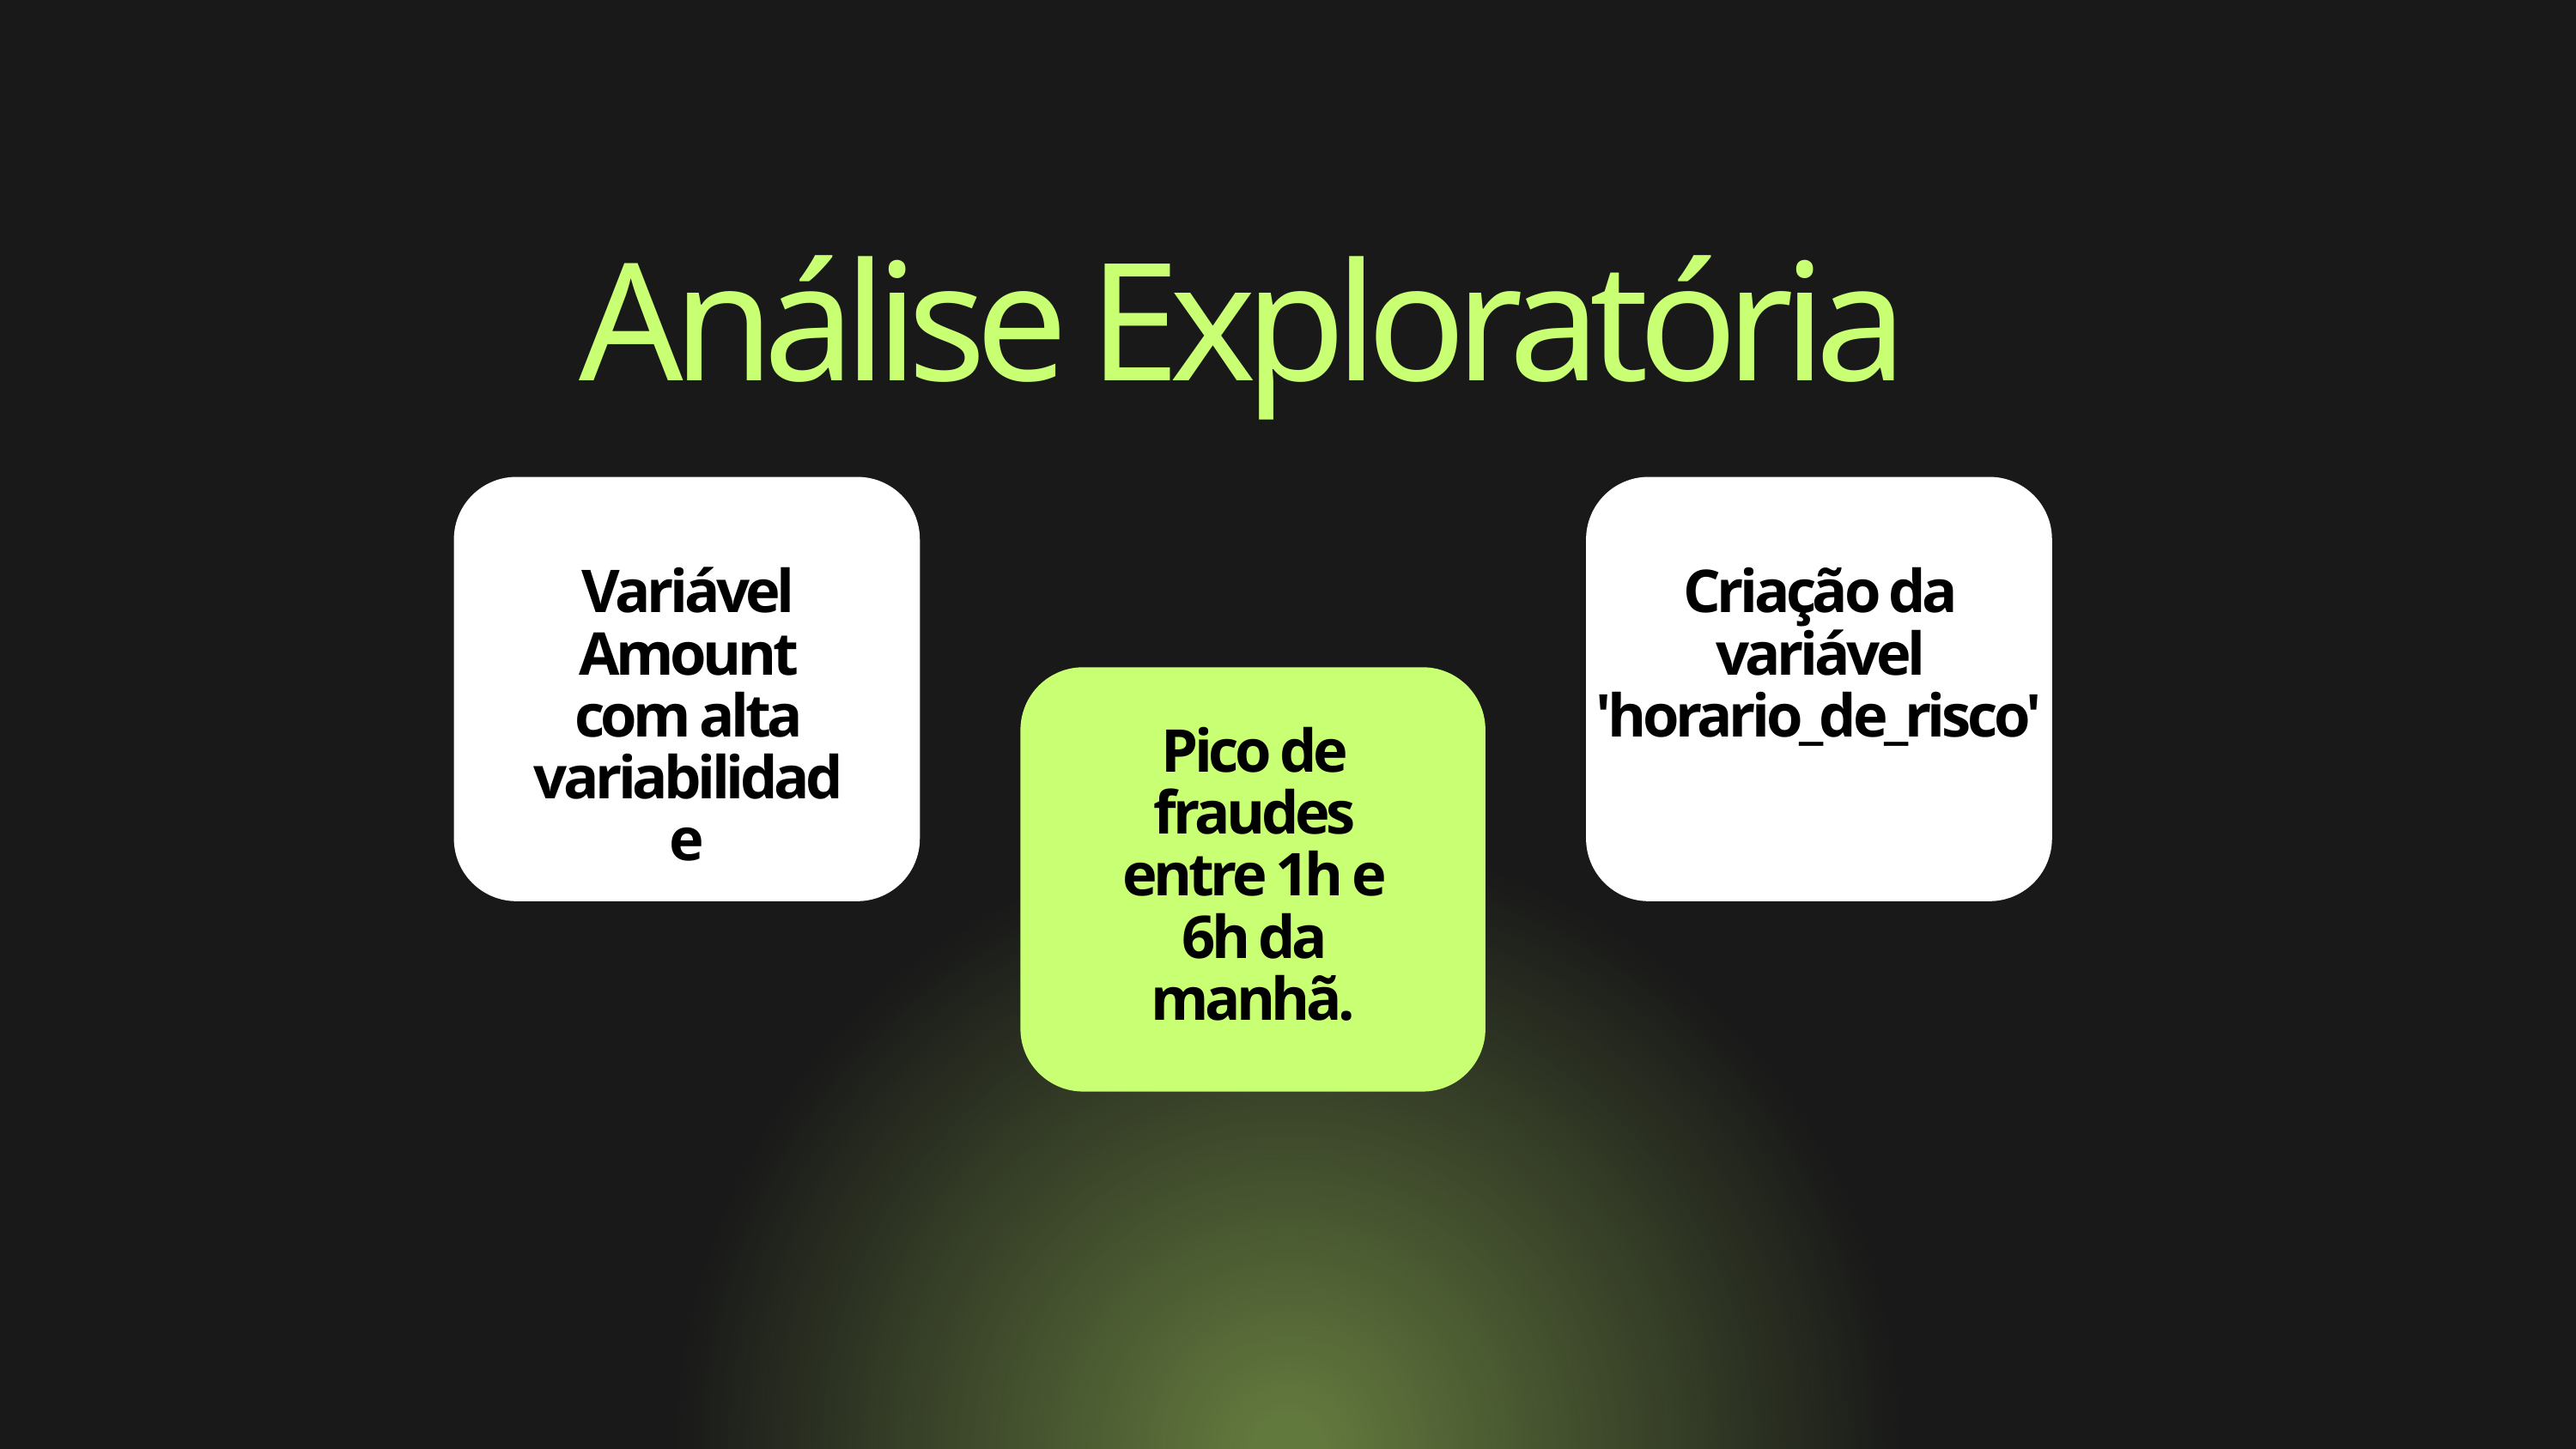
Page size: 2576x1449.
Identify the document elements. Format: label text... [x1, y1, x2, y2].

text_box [1020, 667, 1486, 1092]
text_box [453, 476, 920, 902]
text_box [1585, 476, 2052, 902]
text_box [609, 769, 1967, 1449]
text_box Criação da variável 'horario_de_risco' [2057, 562, 2060, 811]
text_box Análise Exploratória [579, 243, 2021, 414]
